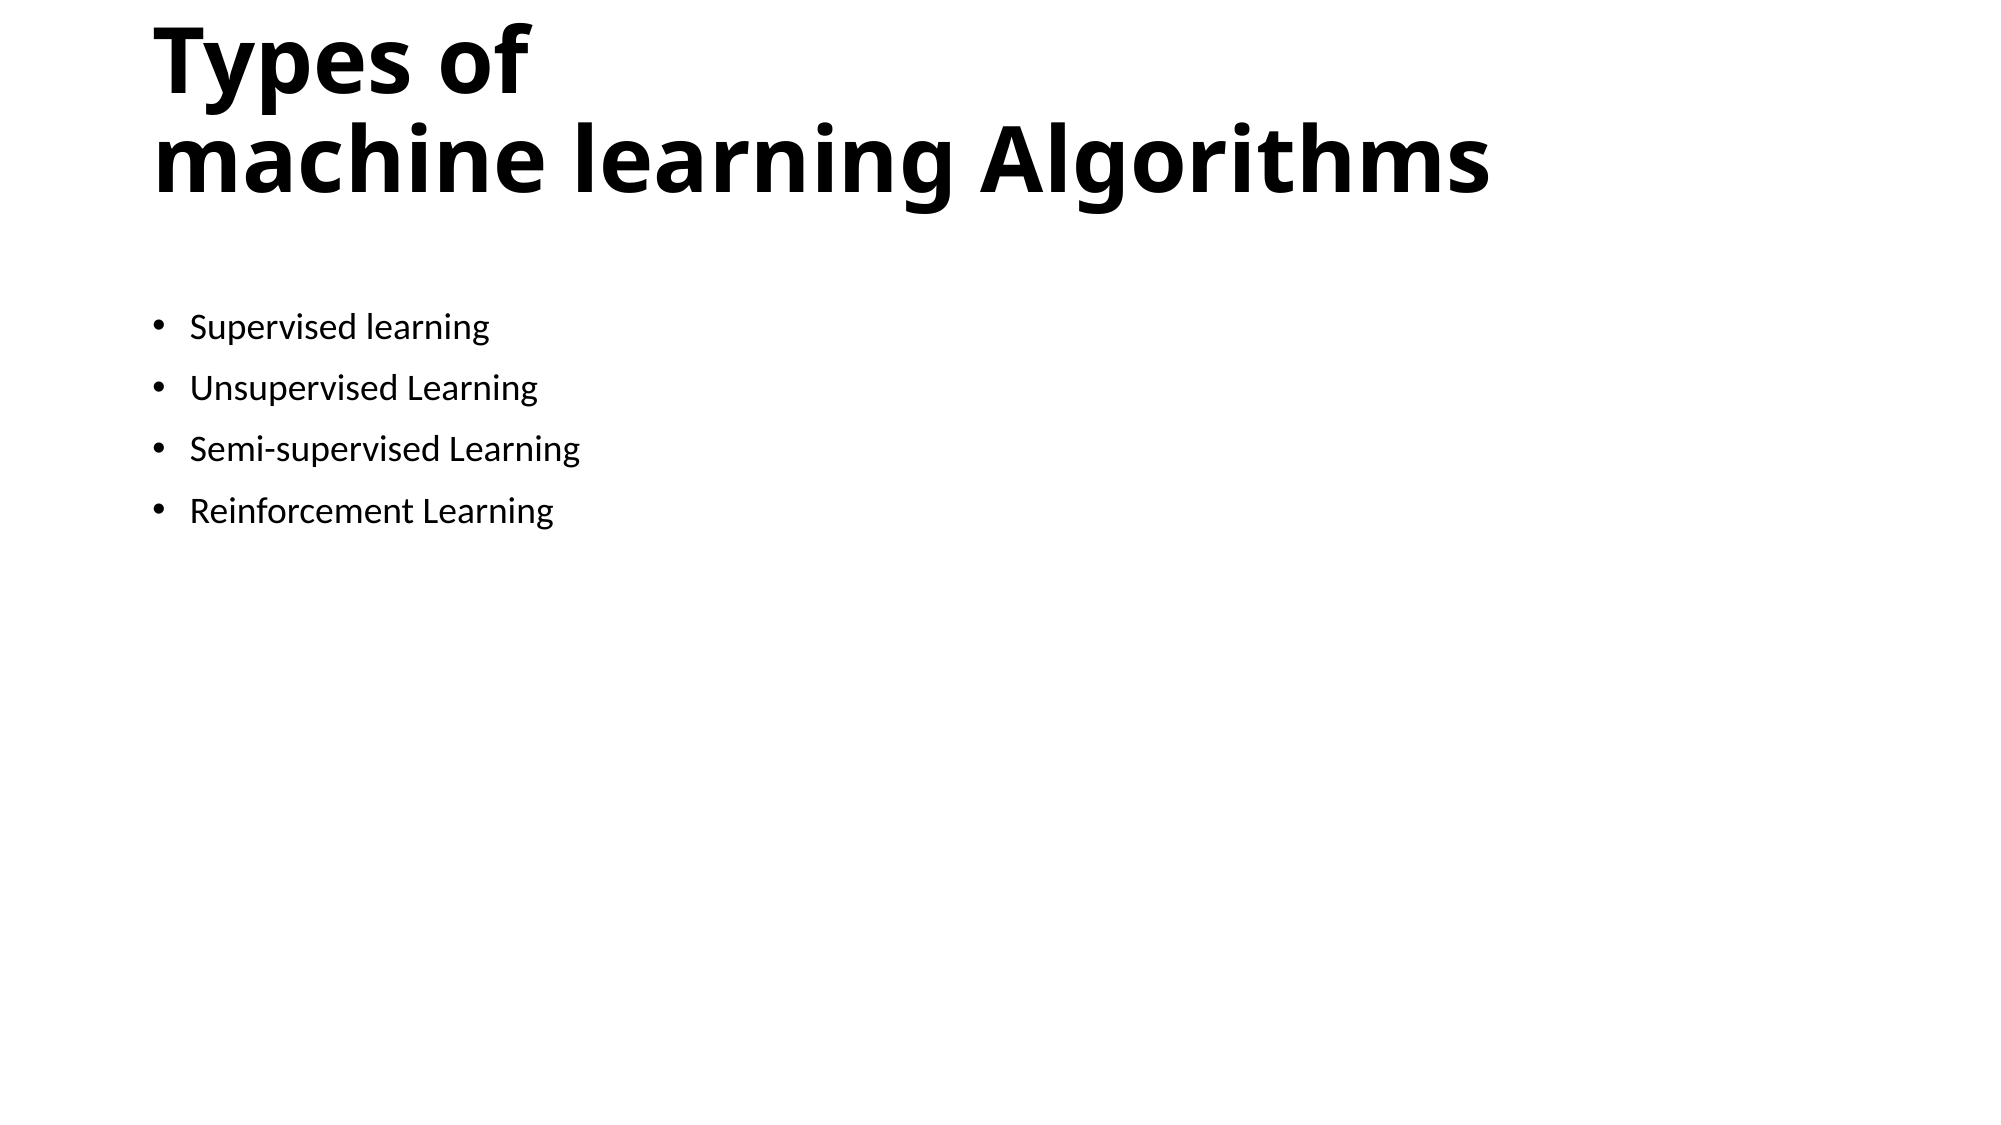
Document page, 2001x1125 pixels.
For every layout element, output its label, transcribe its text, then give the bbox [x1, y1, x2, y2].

title Types of machine learning Algorithms [137, 59, 1863, 278]
list Supervised learning Unsupervised Learning Semi-supervised Learning Reinforcement Learning [137, 299, 1863, 1014]
